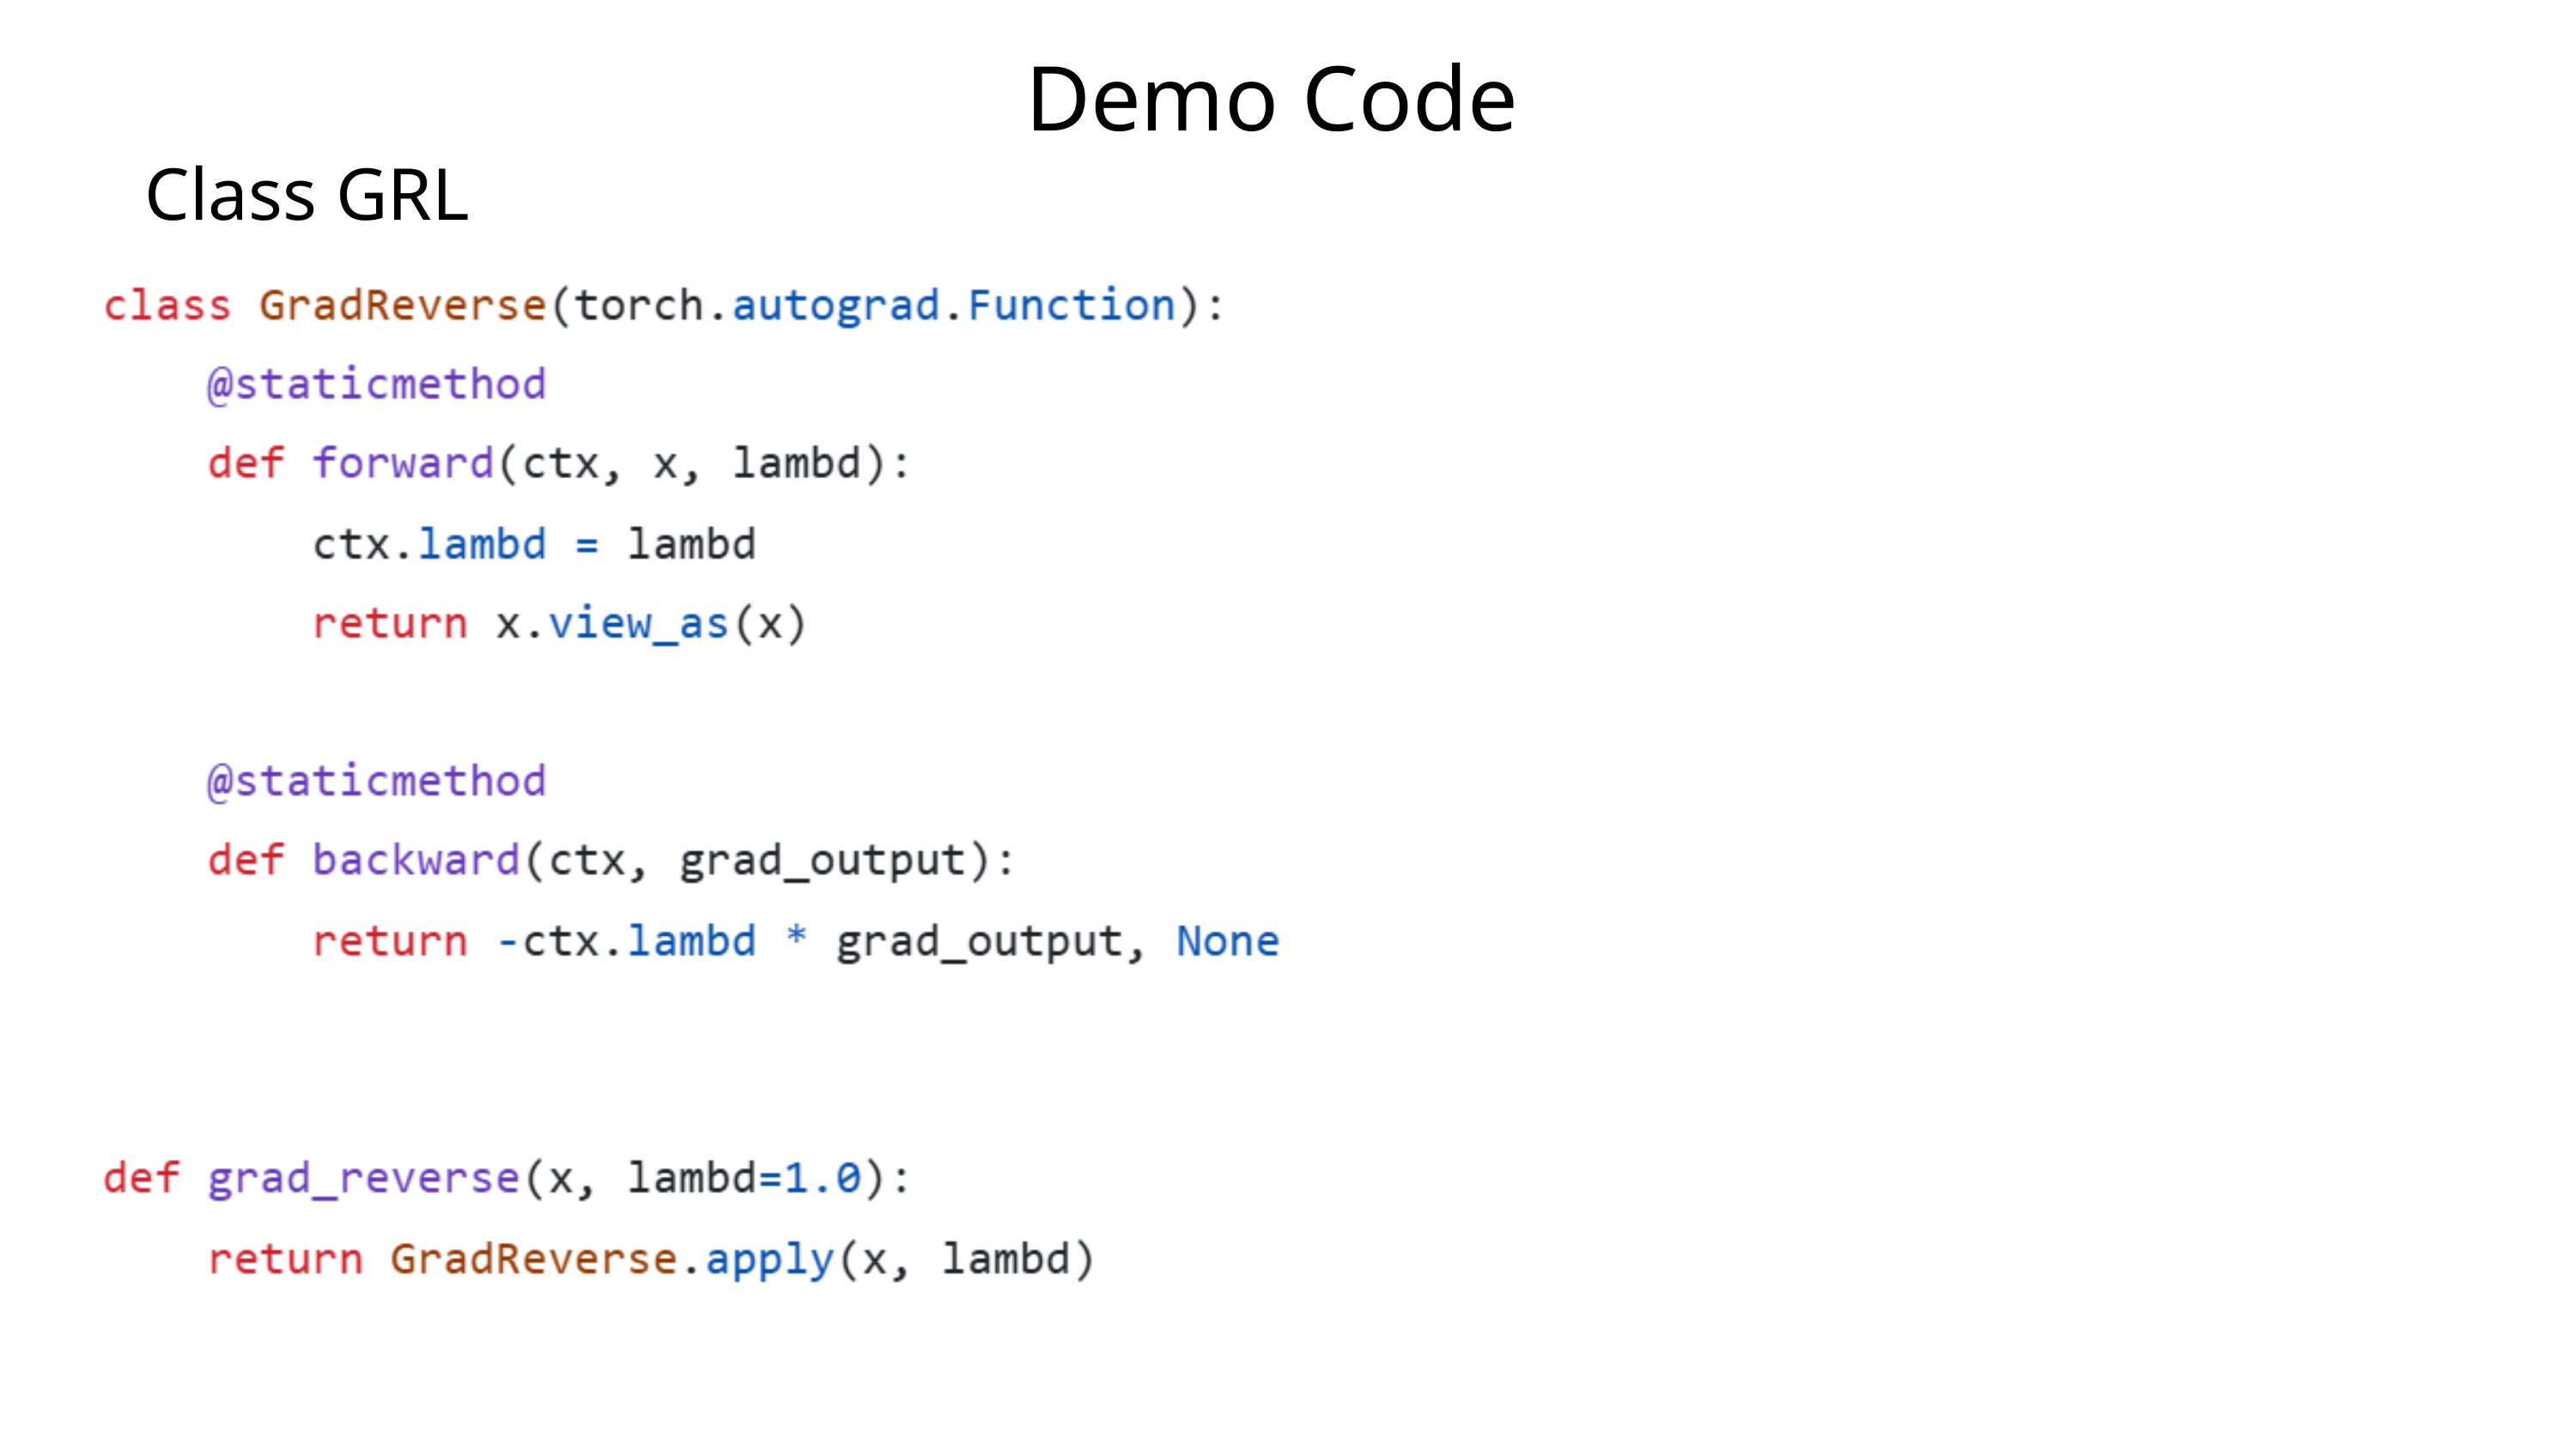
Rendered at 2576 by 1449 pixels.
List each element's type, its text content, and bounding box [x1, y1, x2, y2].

text_box [92, 268, 2484, 1304]
text_box Demo Code [826, 23, 1717, 149]
text_box Class GRL [144, 134, 913, 234]
